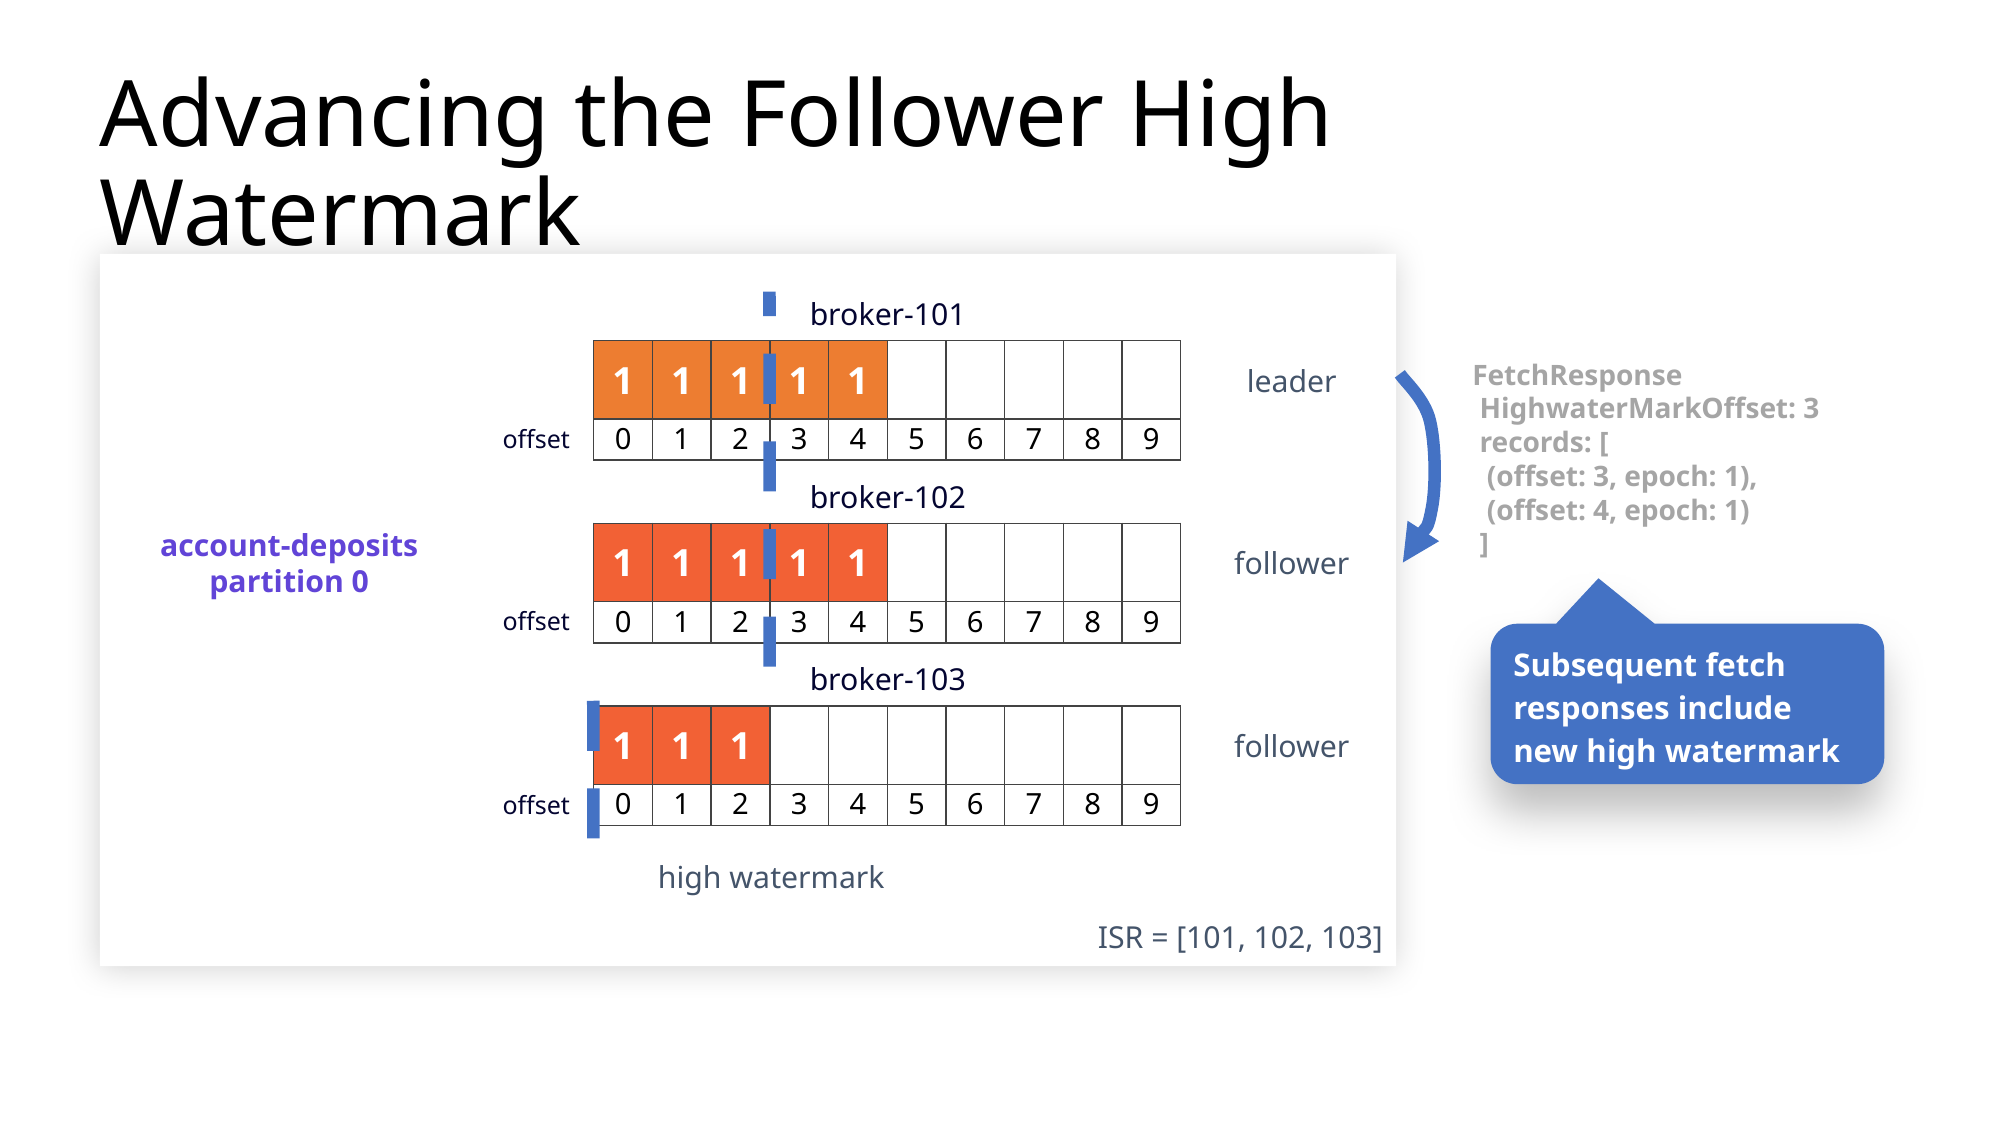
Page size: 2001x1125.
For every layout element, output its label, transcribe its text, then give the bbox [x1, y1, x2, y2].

table_header [947, 707, 1004, 784]
table_header 1 [653, 524, 710, 601]
table_header 4 [829, 420, 887, 459]
table_header 6 [947, 602, 1004, 642]
table_header 8 [1064, 785, 1121, 825]
text_box offset [494, 598, 589, 644]
text_box broker-102 [758, 474, 769, 519]
text_box broker-102 [770, 474, 1017, 519]
table_header 7 [1005, 785, 1063, 825]
table_header [888, 341, 945, 418]
table_header [1005, 707, 1063, 784]
table_header 3 [771, 602, 828, 642]
table_header [771, 707, 828, 784]
table_header [1123, 524, 1180, 601]
table_header [888, 707, 945, 784]
text_box Subsequent fetch responses include new high watermark [1490, 578, 1885, 785]
table_header 7 [1005, 420, 1063, 459]
table_header 0 [594, 420, 652, 459]
text_box offset [494, 415, 589, 461]
table_header [1064, 707, 1121, 784]
table_header 5 [888, 785, 945, 825]
table_header 1 [594, 707, 652, 784]
table_header 8 [1064, 420, 1121, 459]
table_header 1 [653, 707, 710, 784]
table_header [1005, 524, 1063, 601]
text_box offset [494, 781, 589, 827]
table_header [1064, 524, 1121, 601]
table_header 1 [653, 602, 710, 642]
table_header [829, 707, 887, 784]
text_box broker-101 [770, 291, 1017, 336]
text_box FetchResponse HighwaterMarkOffset: 3 records: [ (offset: 3, epoch: 1), (offset: 4, epoch: 1) ] [1462, 419, 1913, 498]
table_header 5 [888, 420, 945, 459]
table_header 1 [829, 341, 887, 418]
table_header [1123, 707, 1180, 784]
table_header 2 [712, 420, 769, 459]
table_header [1123, 341, 1180, 418]
table_header 2 [712, 602, 769, 642]
text_box follower [1162, 723, 1421, 767]
text_box ISR = [101, 102, 103] [1090, 911, 1397, 963]
table_header 1 [829, 524, 887, 601]
table_header 3 [771, 420, 828, 459]
table_header [1005, 341, 1063, 418]
text_box [1400, 400, 1435, 540]
table_header 9 [1123, 785, 1180, 825]
table_header 9 [1123, 420, 1180, 459]
text_box [99, 253, 1397, 967]
table_header 1 [771, 524, 828, 601]
table_header 1 [712, 524, 769, 601]
table_header 1 [712, 707, 769, 784]
table_header 8 [1064, 602, 1121, 642]
table_header 0 [594, 785, 652, 825]
table_header 1 [653, 341, 710, 418]
table_header 1 [594, 341, 652, 418]
table_header 9 [1123, 602, 1180, 642]
text_box account-deposits partition 0 [114, 516, 465, 609]
table_header 0 [594, 602, 652, 642]
table_header [888, 524, 945, 601]
table_header 1 [712, 341, 769, 418]
table_header [947, 341, 1004, 418]
text_box leader [1162, 358, 1421, 402]
table_header 5 [888, 602, 945, 642]
text_box broker-101 [758, 291, 769, 336]
table_header 1 [653, 785, 710, 825]
table_header 2 [712, 785, 769, 825]
table_header 1 [771, 341, 828, 418]
table_header 6 [947, 785, 1004, 825]
table_header 1 [653, 420, 710, 459]
title Advancing the Follower High Watermark [99, 57, 1801, 151]
text_box broker-103 [758, 656, 1017, 701]
table_header [947, 524, 1004, 601]
table_header 4 [829, 785, 887, 825]
table_header 6 [947, 420, 1004, 459]
table_header 7 [1005, 602, 1063, 642]
text_box follower [1162, 540, 1421, 585]
table_header 3 [771, 785, 828, 825]
table_header 4 [829, 602, 887, 642]
table_header [1064, 341, 1121, 418]
text_box high watermark [641, 855, 901, 899]
table_header 1 [594, 524, 652, 601]
